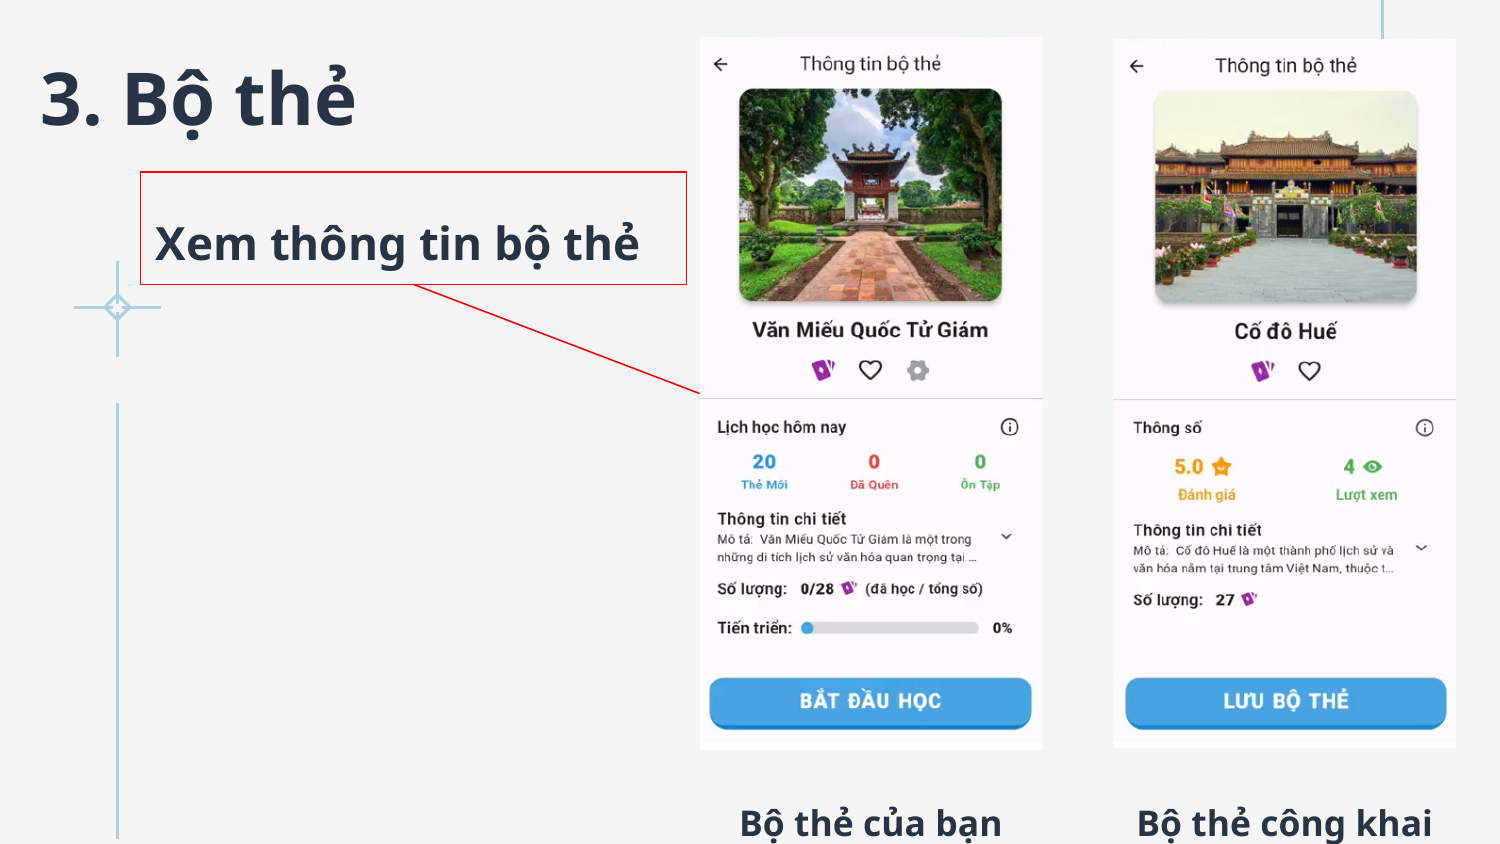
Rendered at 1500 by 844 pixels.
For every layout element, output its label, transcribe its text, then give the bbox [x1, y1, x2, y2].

text_box Bộ thẻ của bạn [621, 764, 1059, 844]
picture [699, 37, 1043, 750]
text_box Xem thông tin bộ thẻ [140, 171, 687, 285]
picture [1113, 39, 1457, 748]
text_box Bộ thẻ công khai [1059, 764, 1500, 844]
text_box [413, 257, 700, 394]
text_box 3. Bộ thẻ [25, 37, 404, 155]
